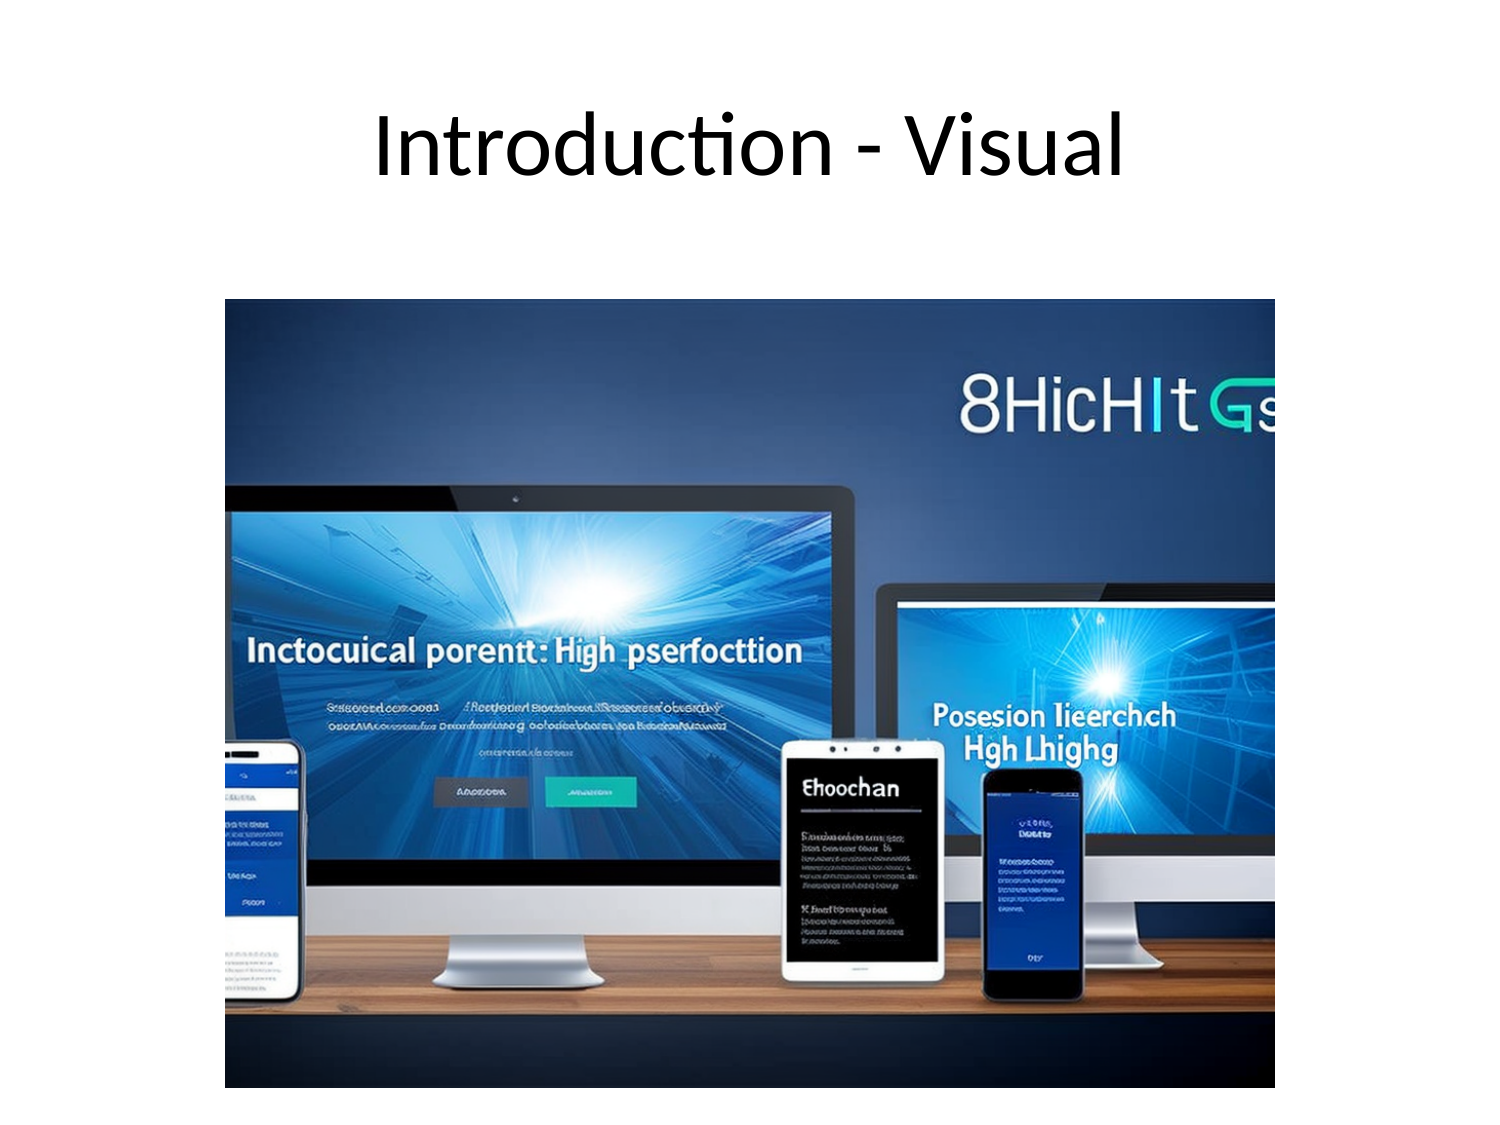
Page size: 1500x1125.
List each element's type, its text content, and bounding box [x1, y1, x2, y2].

title Introduction - Visual [75, 45, 1425, 233]
picture [224, 299, 1276, 1088]
